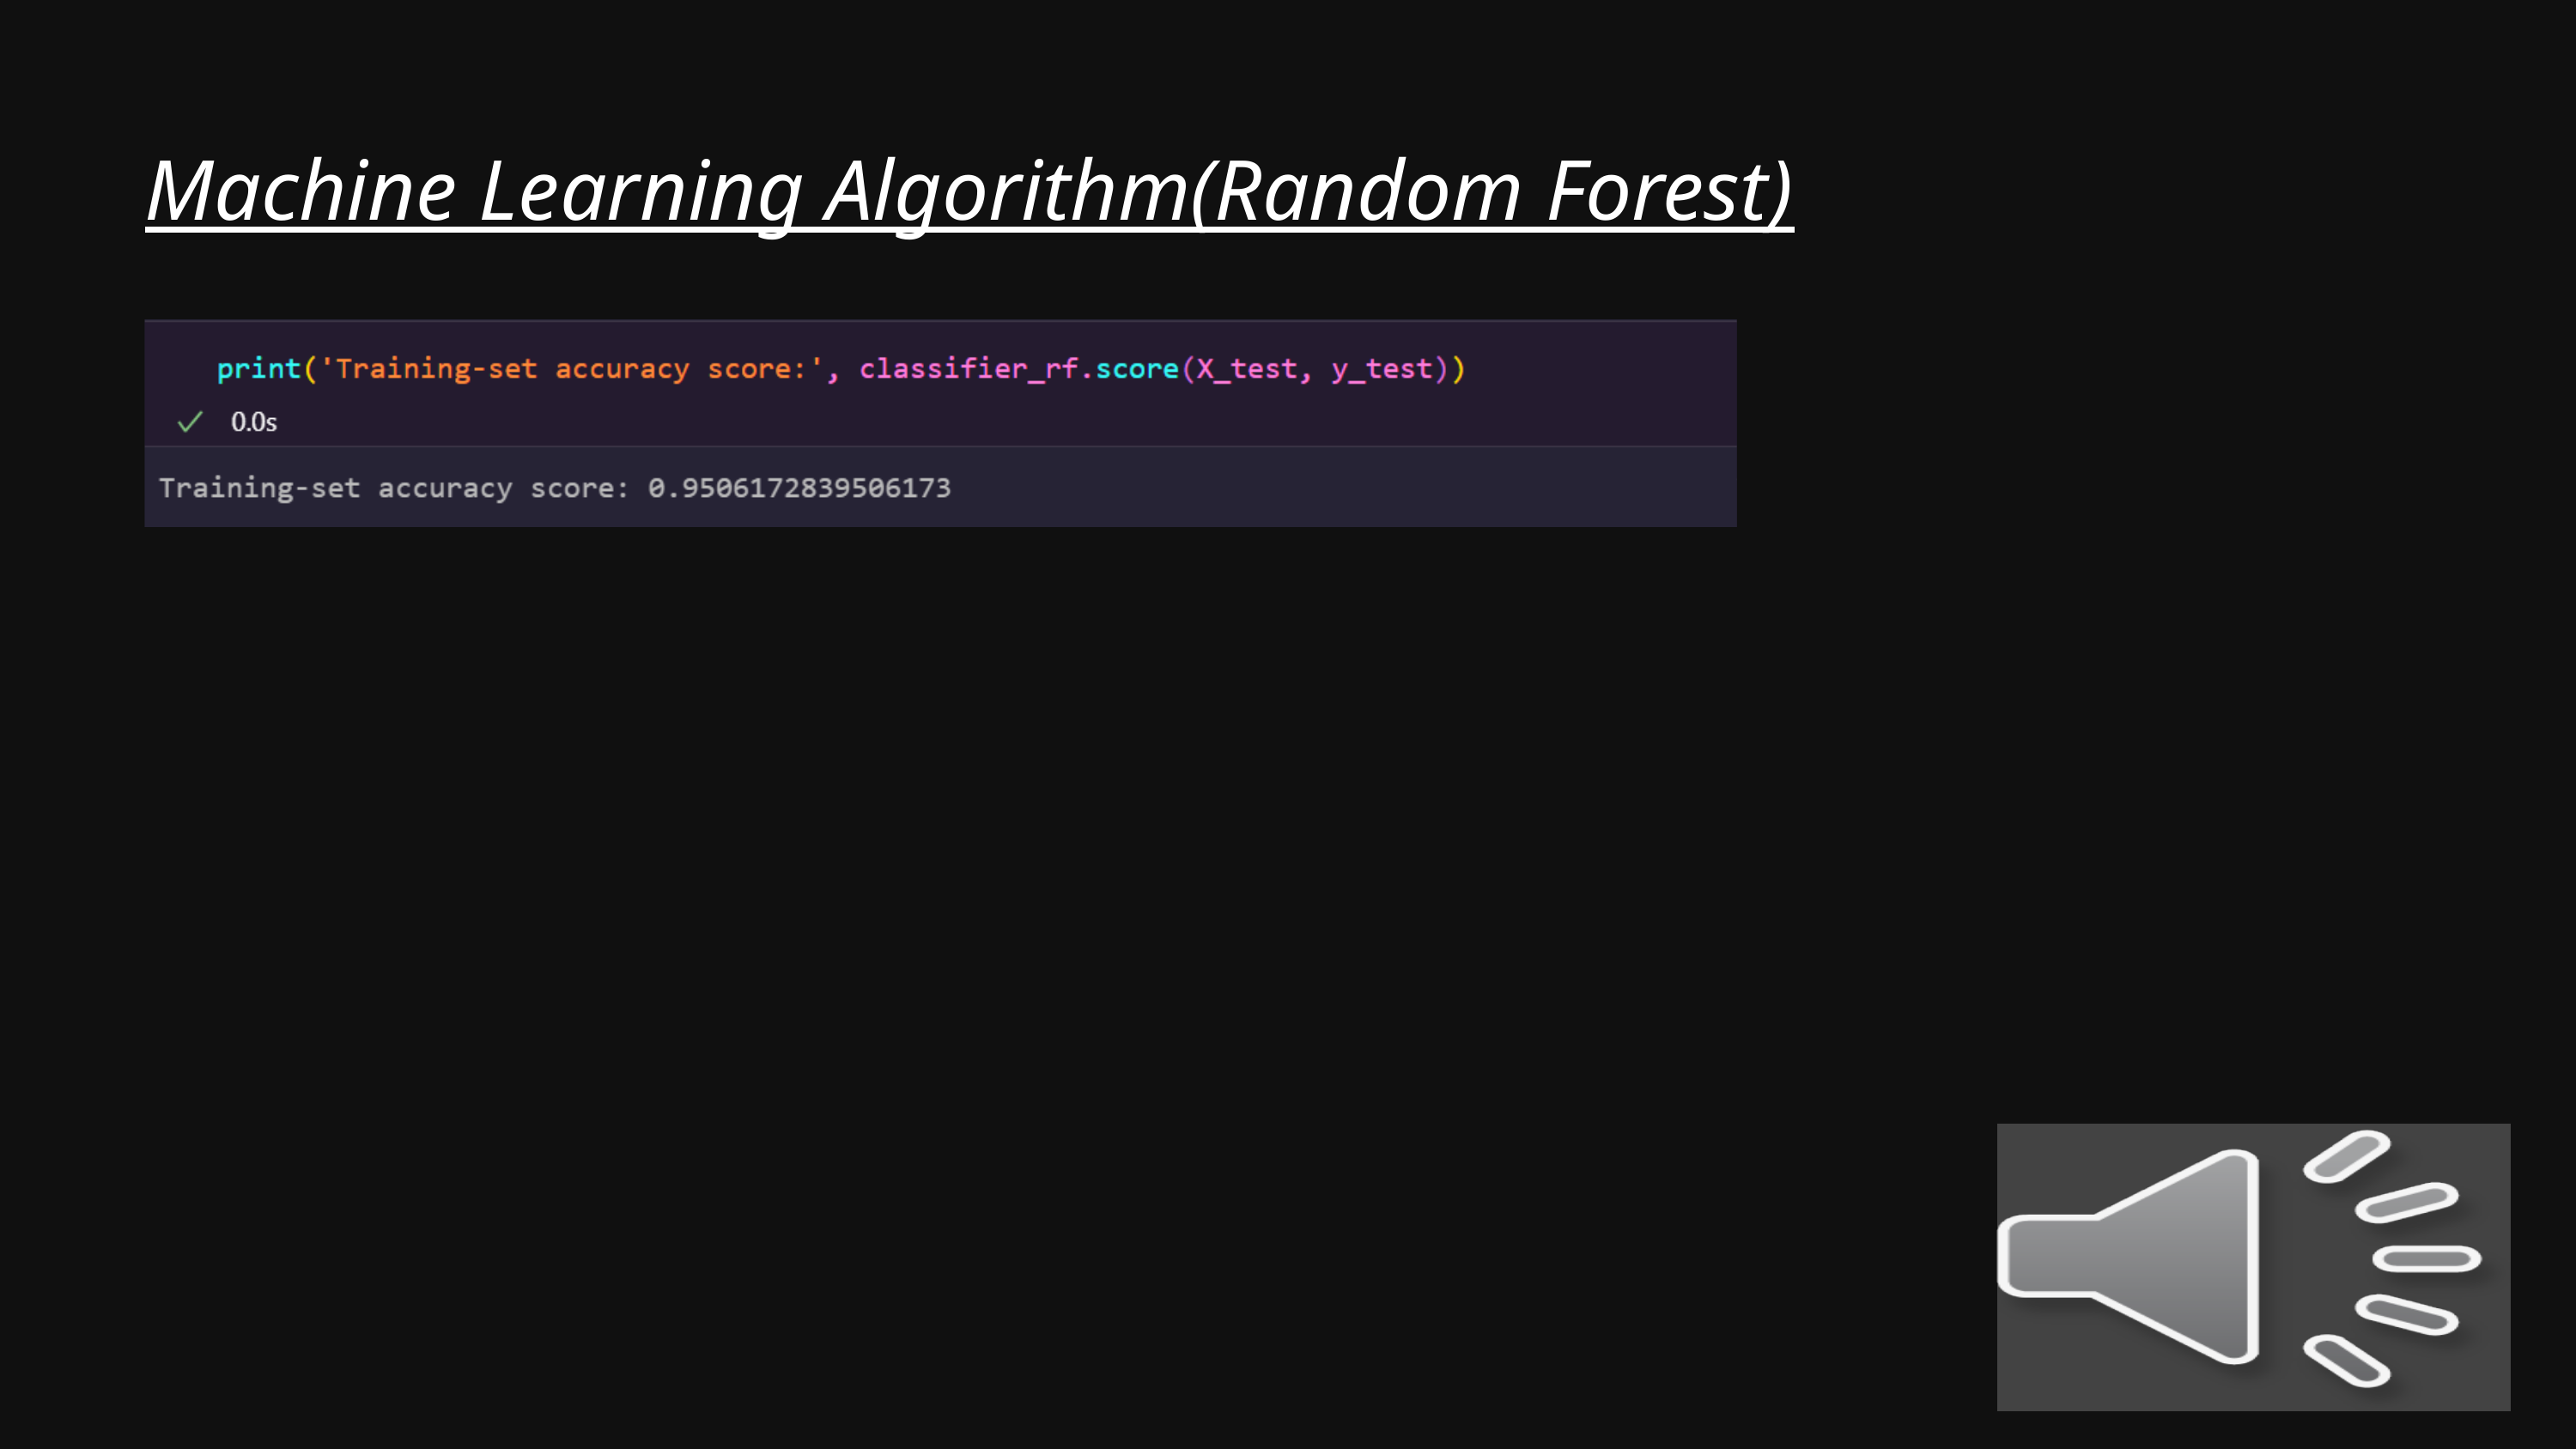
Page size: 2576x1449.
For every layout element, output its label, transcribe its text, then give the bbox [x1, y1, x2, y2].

picture [1996, 1122, 2512, 1413]
text_box [144, 319, 1737, 527]
text_box Machine Learning Algorithm(Random Forest) [144, 120, 1853, 237]
